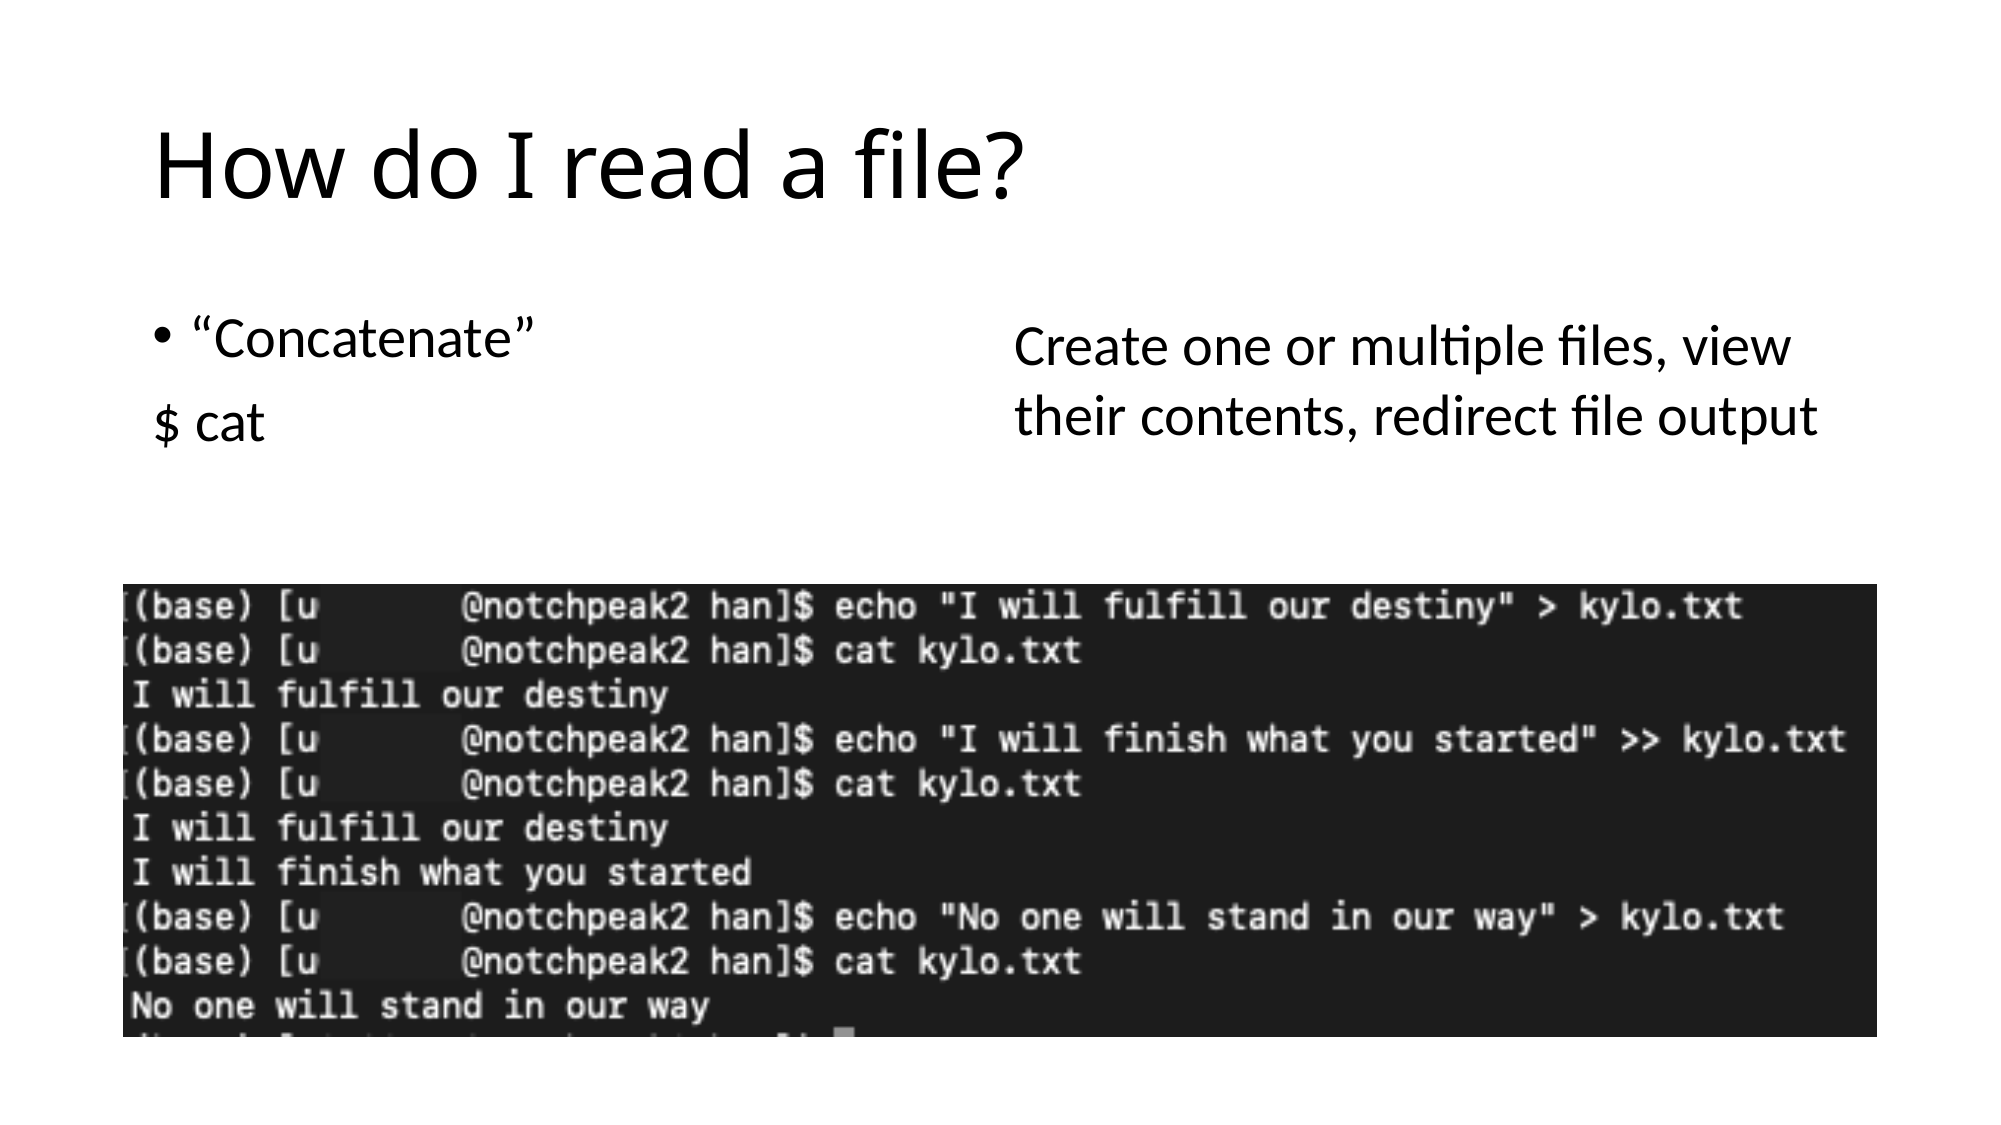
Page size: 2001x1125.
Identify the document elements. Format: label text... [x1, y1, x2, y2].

list “Concatenate” $ cat [137, 299, 855, 476]
title How do I read a file? [137, 59, 1863, 278]
picture [123, 584, 1877, 1037]
text_box Create one or multiple files, view their contents, redirect file output [999, 299, 1862, 455]
